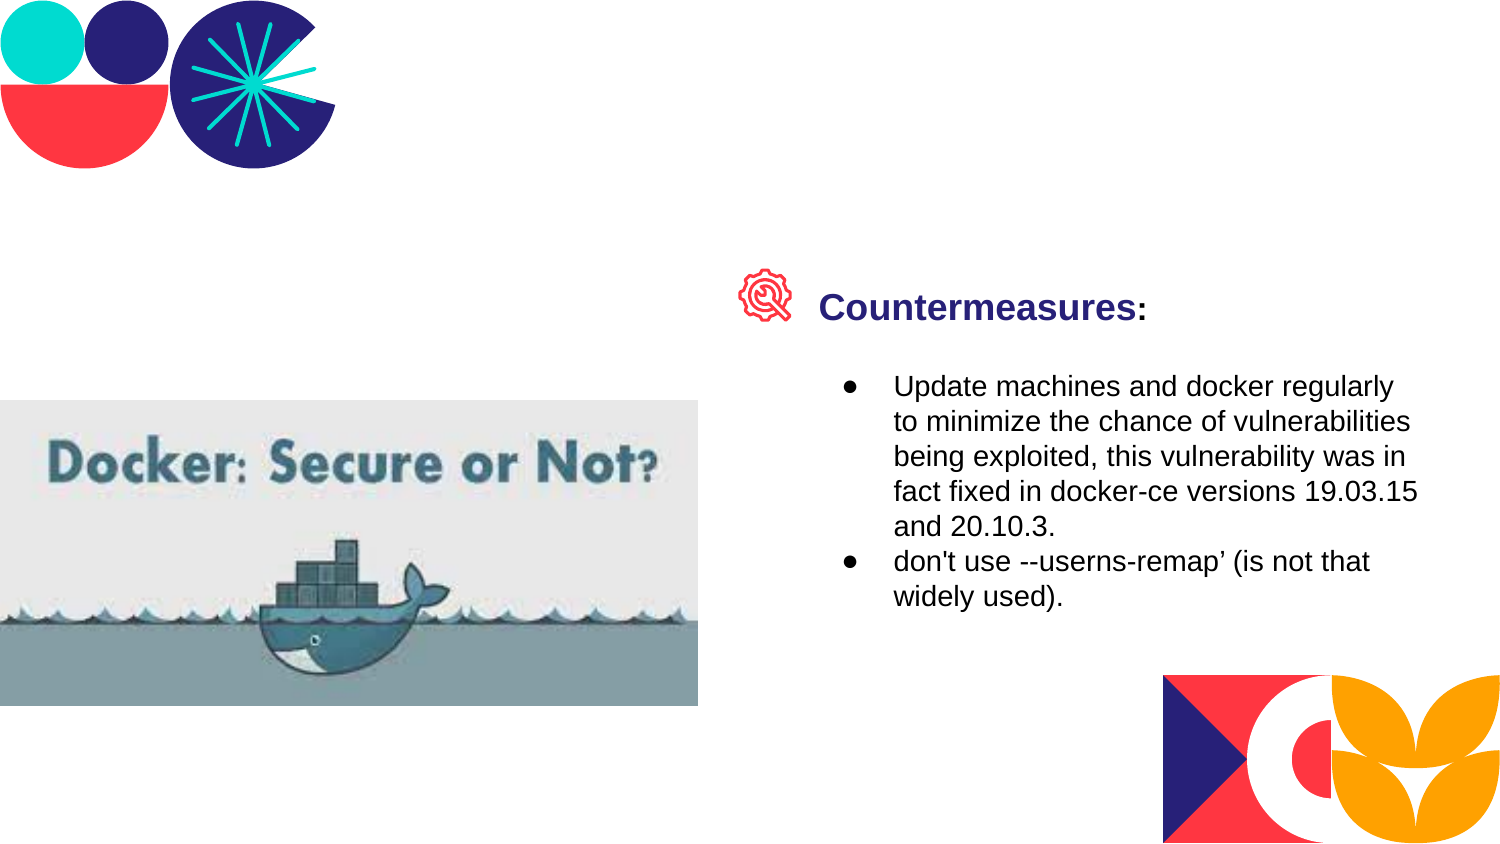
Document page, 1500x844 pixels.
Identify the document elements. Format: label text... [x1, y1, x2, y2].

text_box [738, 268, 792, 322]
text_box Countermeasures: Update machines and docker regularly to minimize the chance of vulnerabilities being exploited, this vulnerability was in fact fixed in docker-ce versions 19.03.15 and 20.10.3. don't use --userns-remap’ (is not that widely used). [803, 267, 1441, 844]
picture [0, 399, 699, 706]
